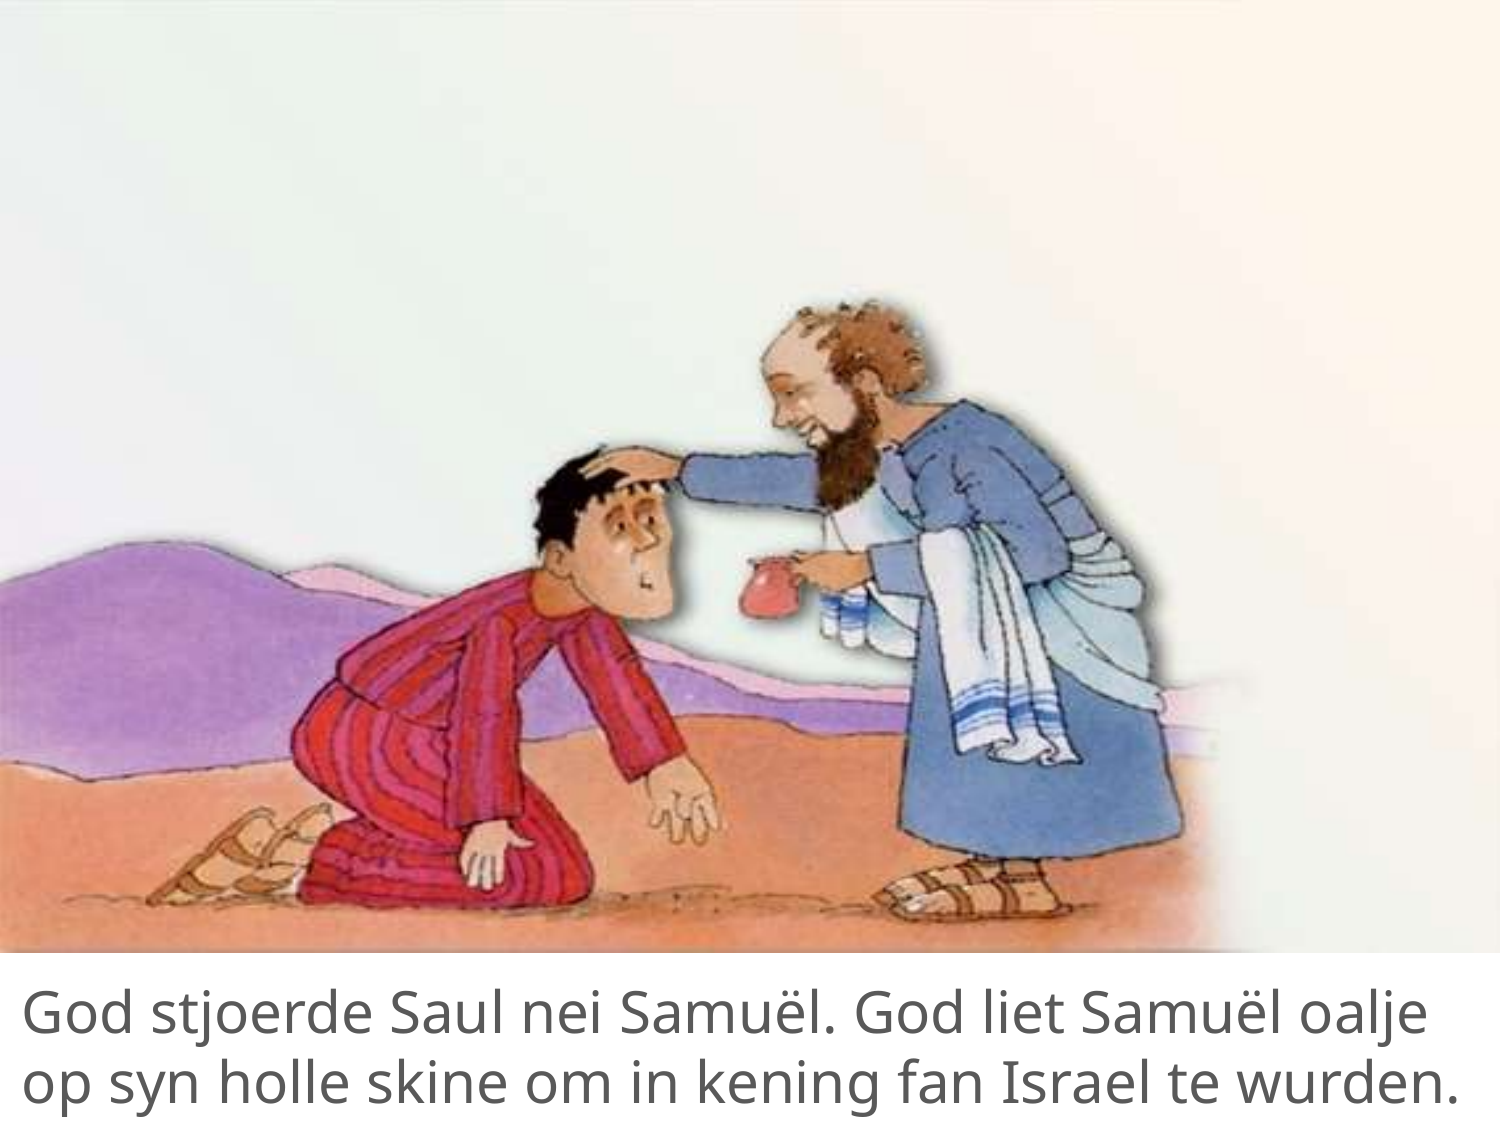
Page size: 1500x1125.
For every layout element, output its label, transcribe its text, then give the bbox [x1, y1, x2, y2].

text_box God stjoerde Saul nei Samuël. God liet Samuël oalje op syn holle skine om in kening fan Israel te wurden. [7, 967, 1493, 1123]
picture [0, 0, 1500, 953]
